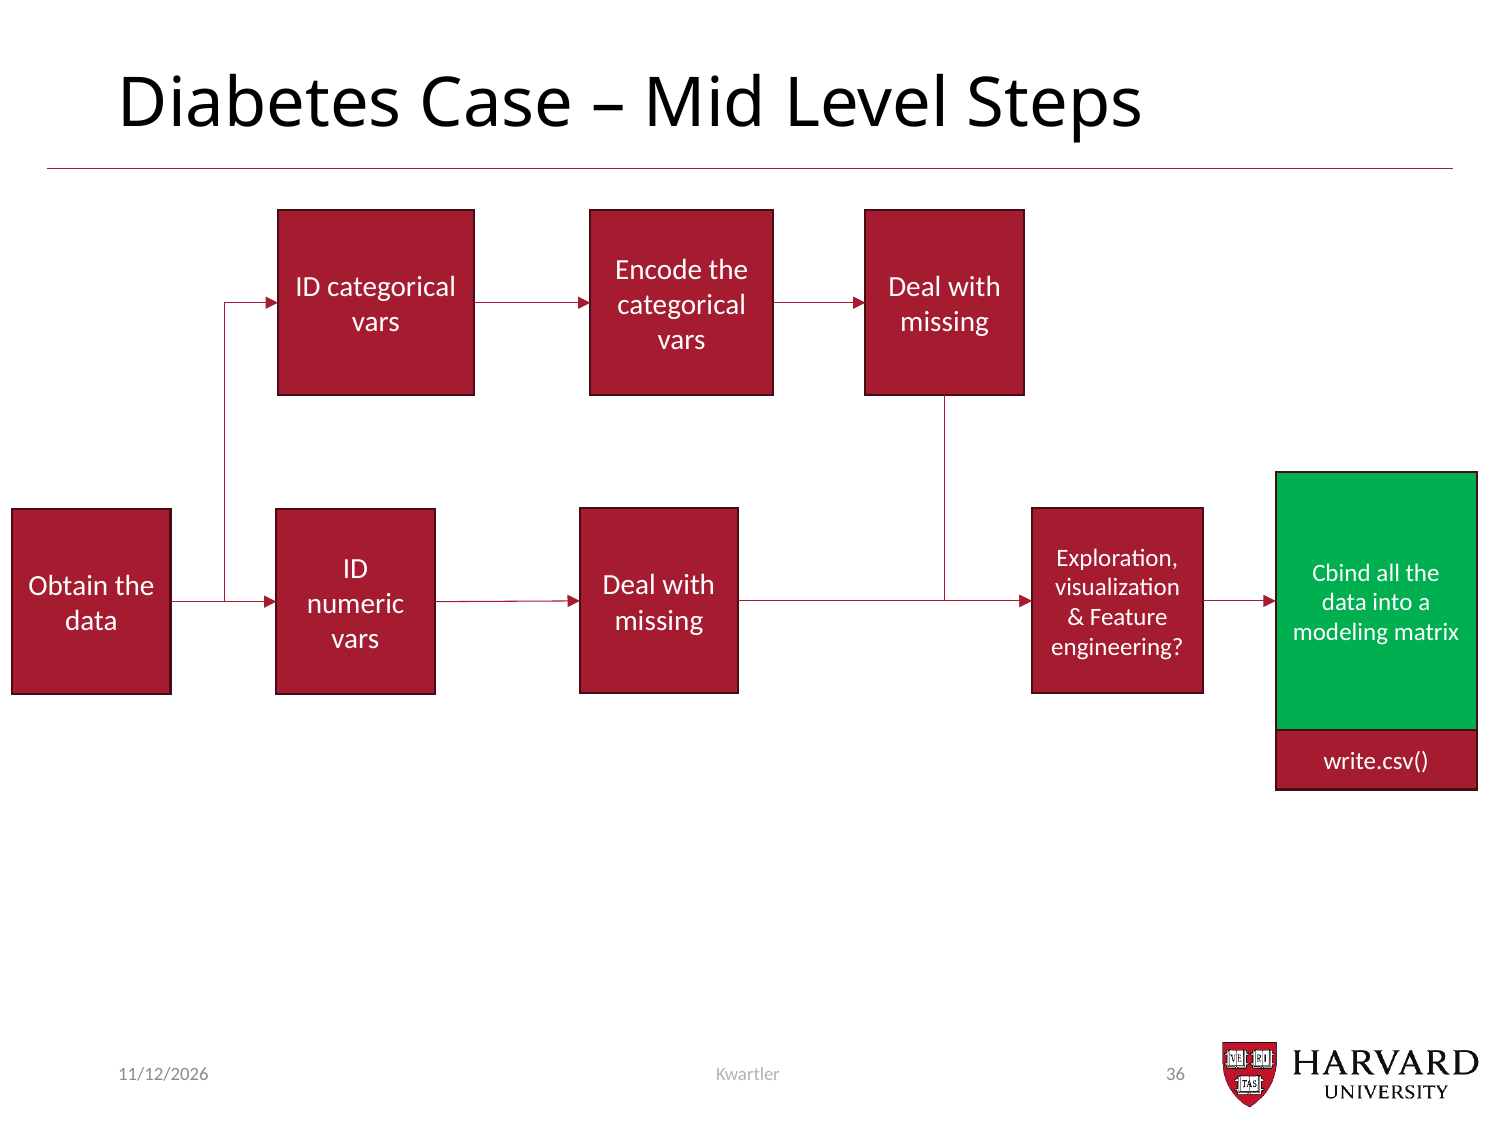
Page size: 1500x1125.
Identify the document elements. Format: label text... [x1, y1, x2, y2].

slide_number 36 [1059, 1042, 1200, 1103]
text_box Deal with missing [864, 209, 1025, 396]
text_box Encode the categorical vars [589, 209, 774, 396]
text_box ID numeric vars [275, 508, 436, 695]
text_box write.csv() [1275, 729, 1478, 791]
text_box Exploration, visualization & Feature engineering? [1031, 507, 1204, 694]
title Diabetes Case – Mid Level Steps [103, 59, 1397, 157]
footer Kwartler [496, 1042, 1004, 1103]
text_box ID categorical vars [277, 209, 475, 396]
text_box Deal with missing [579, 507, 739, 694]
text_box Cbind all the data into a modeling matrix [1275, 471, 1478, 729]
picture [1200, 1024, 1500, 1125]
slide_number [103, 1042, 441, 1103]
text_box Obtain the data [11, 508, 172, 695]
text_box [885, 454, 1091, 542]
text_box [170, 302, 278, 602]
